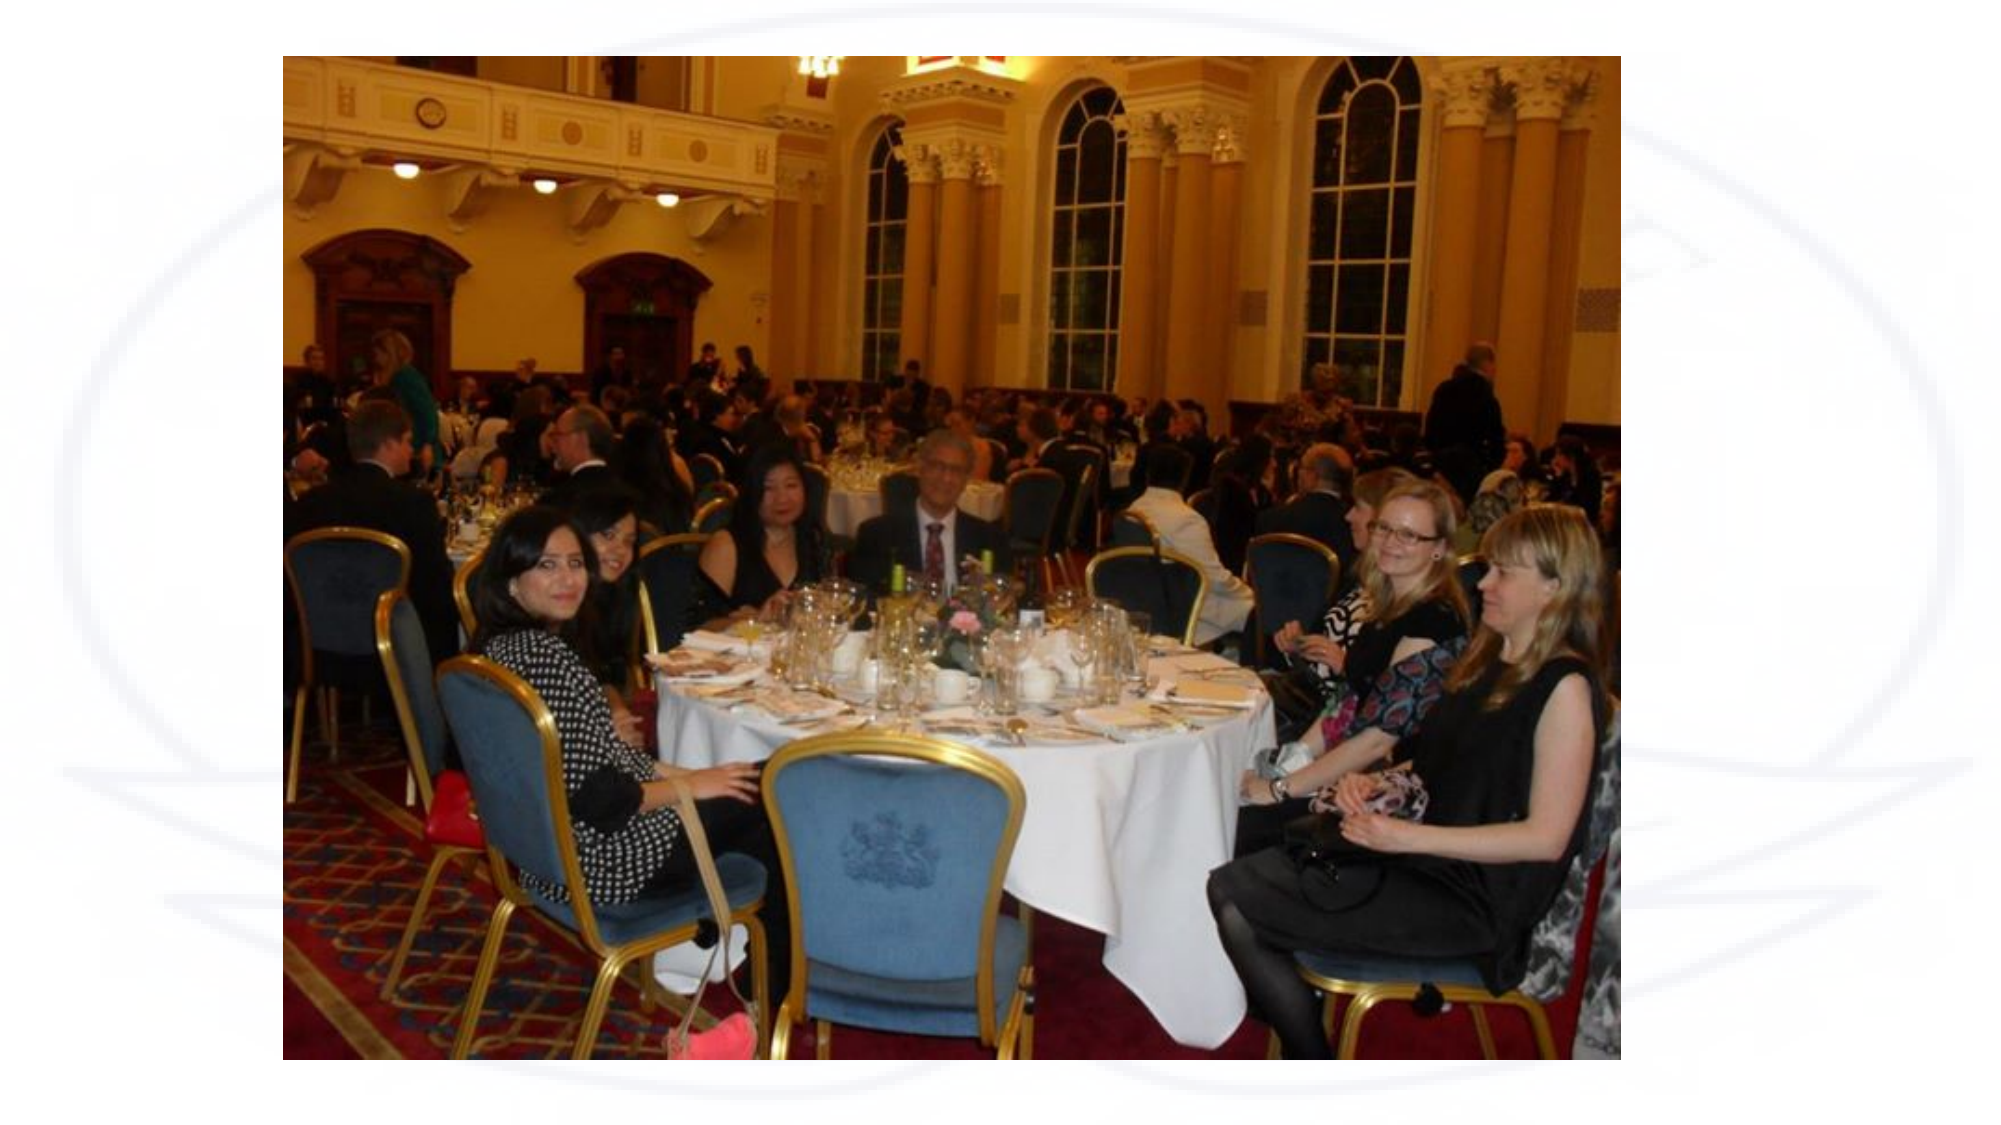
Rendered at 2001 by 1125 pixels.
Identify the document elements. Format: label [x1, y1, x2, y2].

picture [283, 56, 1621, 1060]
